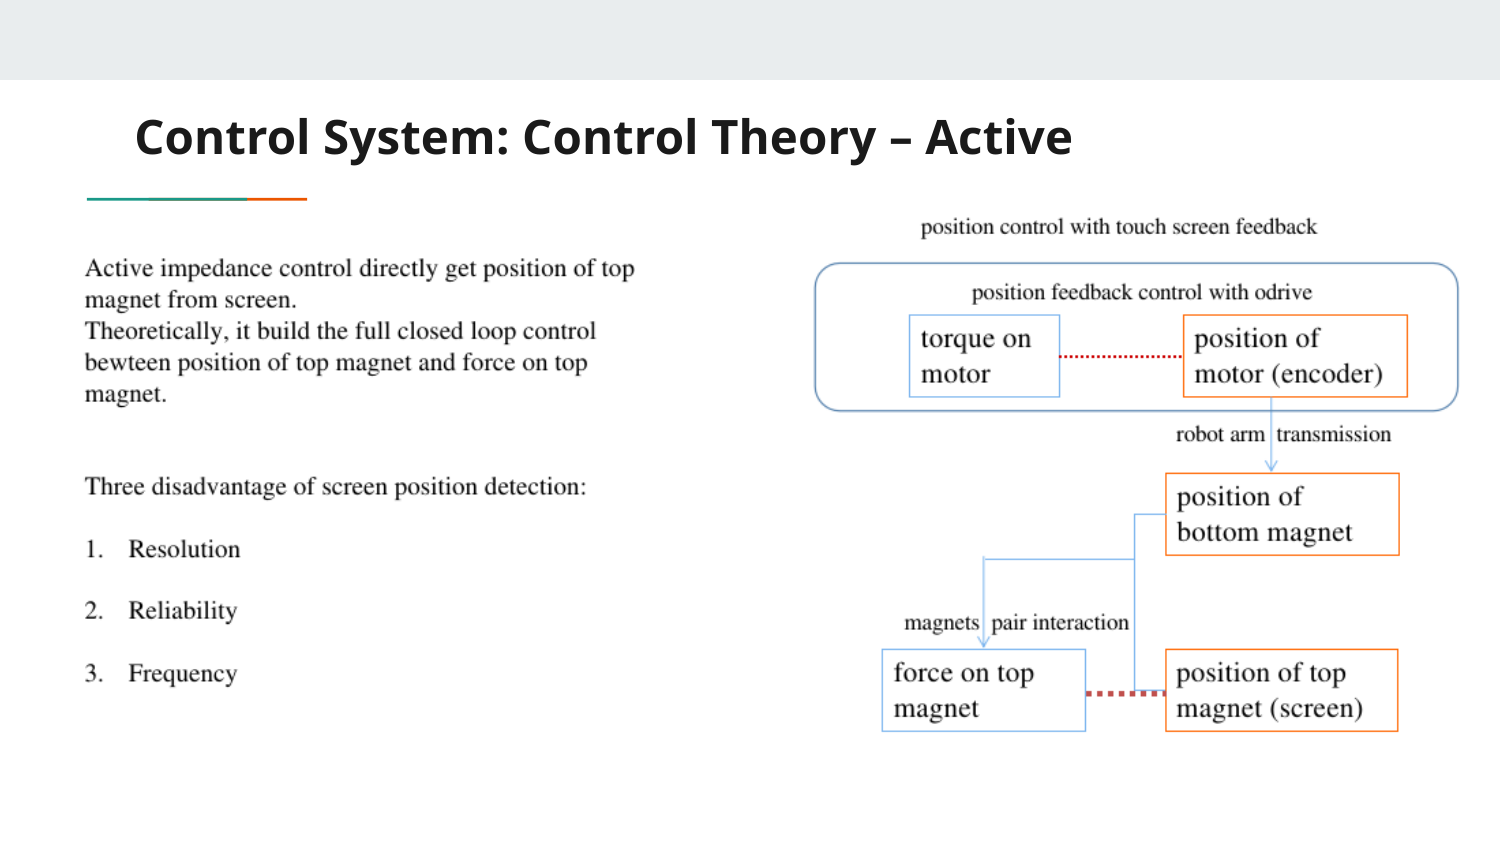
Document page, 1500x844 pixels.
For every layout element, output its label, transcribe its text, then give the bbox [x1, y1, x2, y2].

picture [24, 204, 1476, 814]
title Control System: Control Theory – Active [119, 91, 1381, 180]
